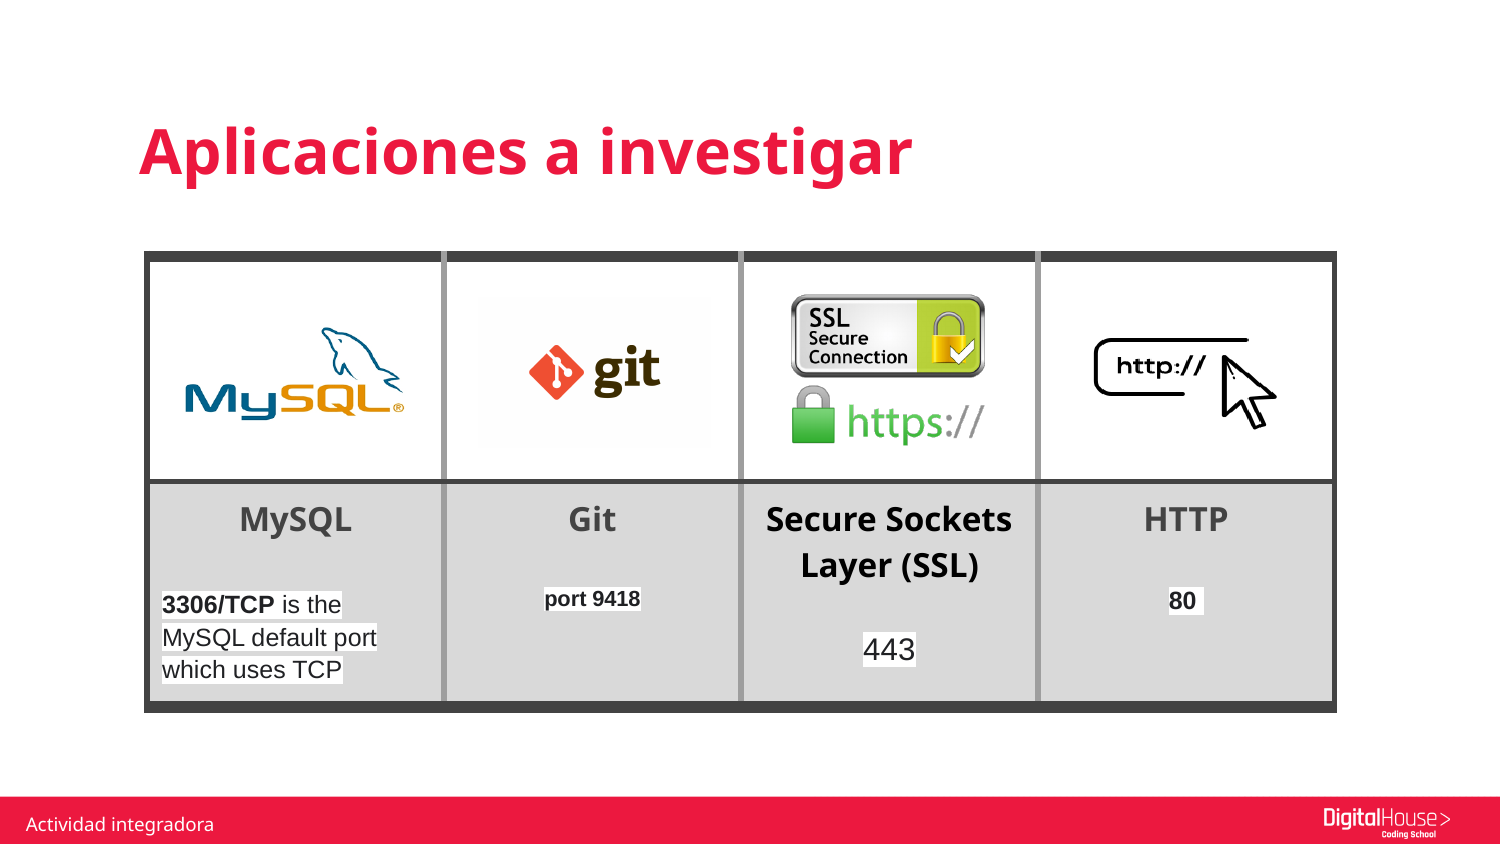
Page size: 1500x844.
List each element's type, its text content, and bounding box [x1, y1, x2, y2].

picture [1324, 808, 1450, 839]
text_box Aplicaciones a investigar [124, 99, 1019, 203]
picture [478, 297, 711, 448]
picture [178, 321, 411, 425]
table_cell Git port 9418 [447, 484, 738, 701]
picture [771, 291, 1004, 454]
table_header [744, 262, 1035, 479]
table_cell MySQL 3306/TCP is the MySQL default port which uses TCP [150, 484, 441, 701]
table_header [1041, 262, 1332, 479]
picture [1079, 279, 1297, 466]
table_header [150, 262, 441, 479]
table_cell HTTP 80 [1041, 484, 1332, 701]
table_cell Secure Sockets Layer (SSL) 443 [744, 484, 1035, 701]
table_header [447, 262, 738, 479]
